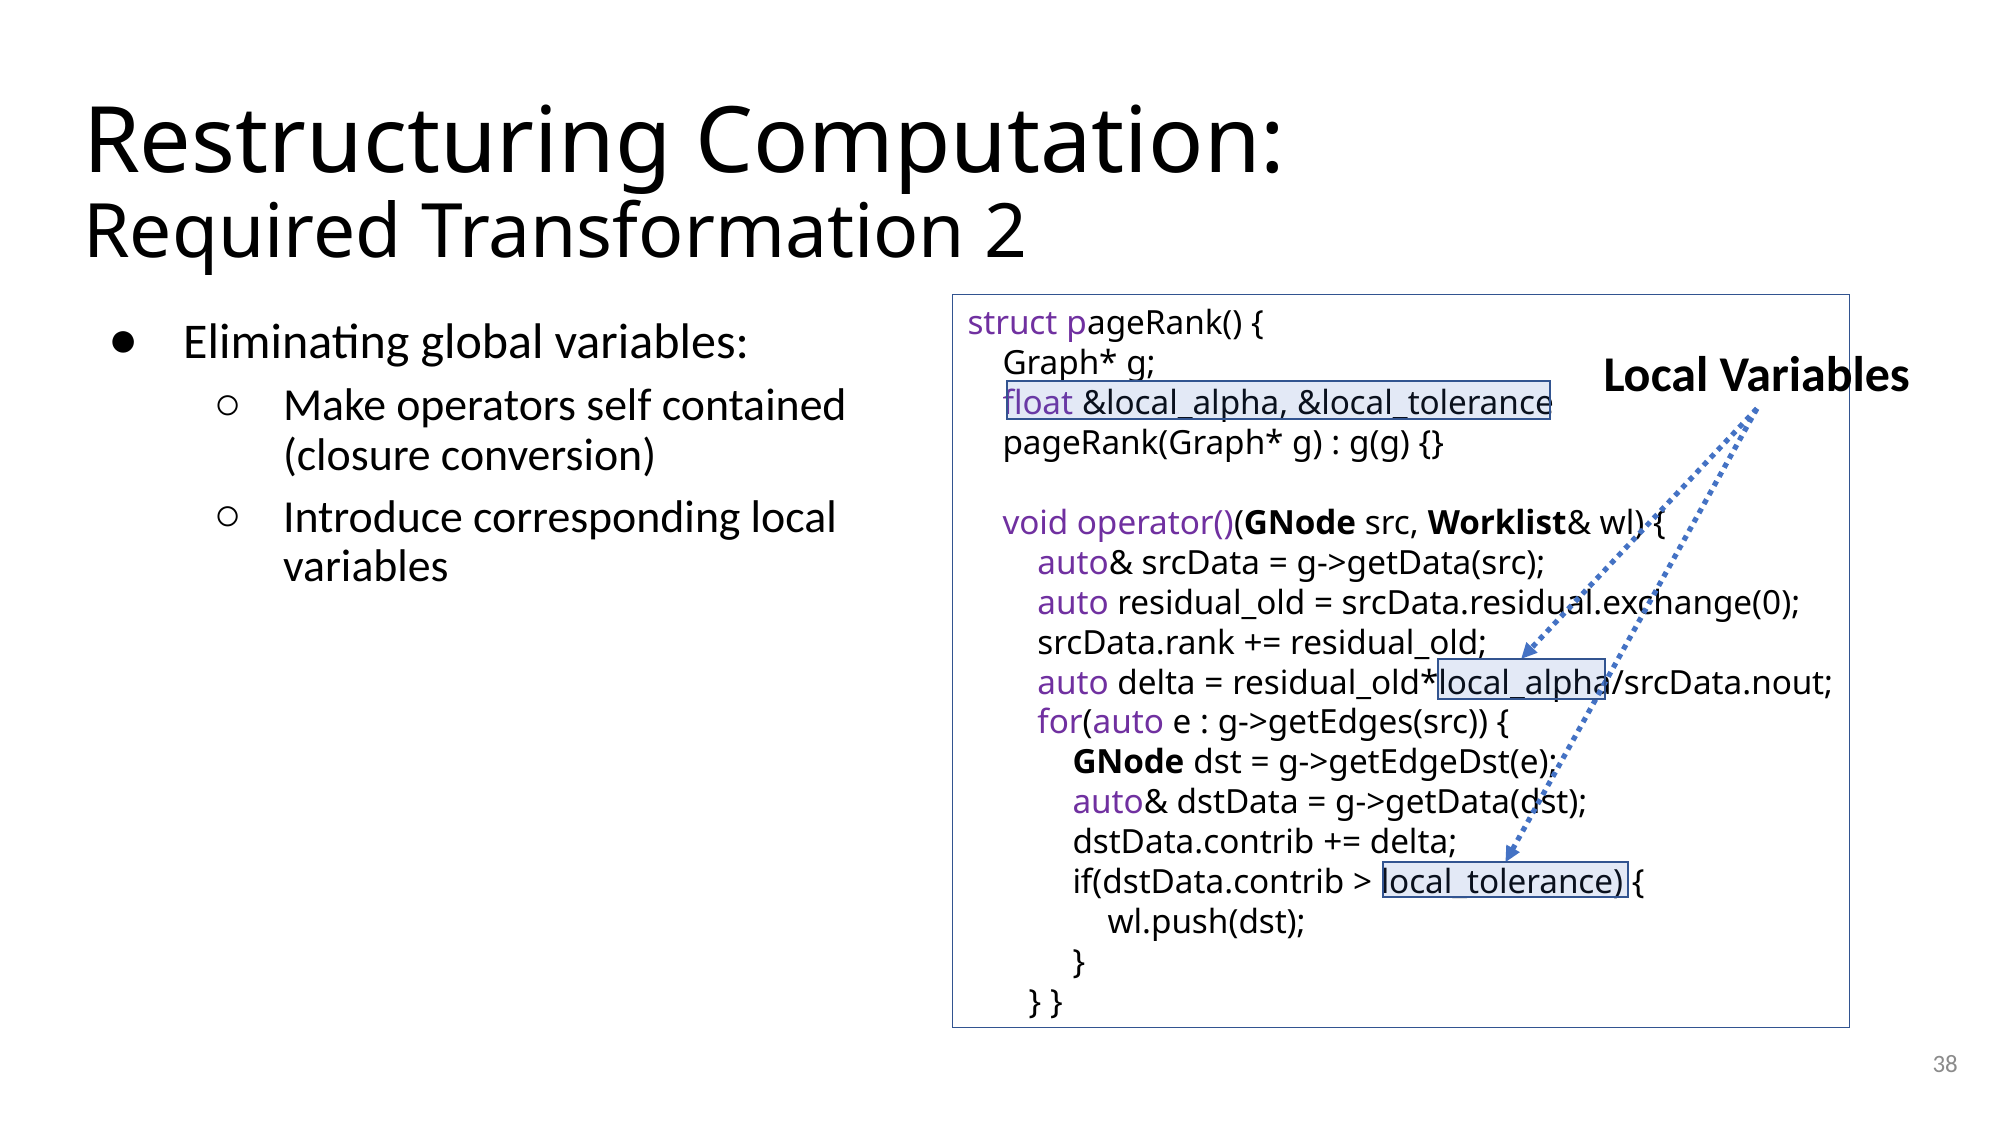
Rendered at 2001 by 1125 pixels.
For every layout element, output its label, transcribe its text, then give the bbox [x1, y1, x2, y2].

text_box [1382, 861, 1629, 898]
text_box [1006, 380, 1551, 420]
text_box struct pageRank() { Graph* g; float &local_alpha, &local_tolerance pageRank(Graph* g) : g(g) {} void operator()(GNode src, Worklist& wl) { auto& srcData = g->getData(src); auto residual_old = srcData.residual.exchange(0); srcData.rank += residual_old; auto delta = residual_old*local_alpha/srcData.nout; for(auto e : g->getEdges(src)) { GNode dst = g->getEdgeDst(e); auto& dstData = g->getData(dst); dstData.contrib += delta; if(dstData.contrib > local_tolerance) { wl.push(dst); } } } [952, 294, 1850, 1028]
text_box Local Variables [1588, 333, 1926, 409]
list Eliminating global variables: Make operators self contained (closure conversion) Introduce corresponding local variables [68, 299, 961, 1023]
title Restructuring Computation: Required Transformation 2 [68, 78, 1932, 234]
slide_number 38 [1853, 1019, 1974, 1106]
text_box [1505, 409, 1757, 863]
text_box [1437, 658, 1505, 700]
